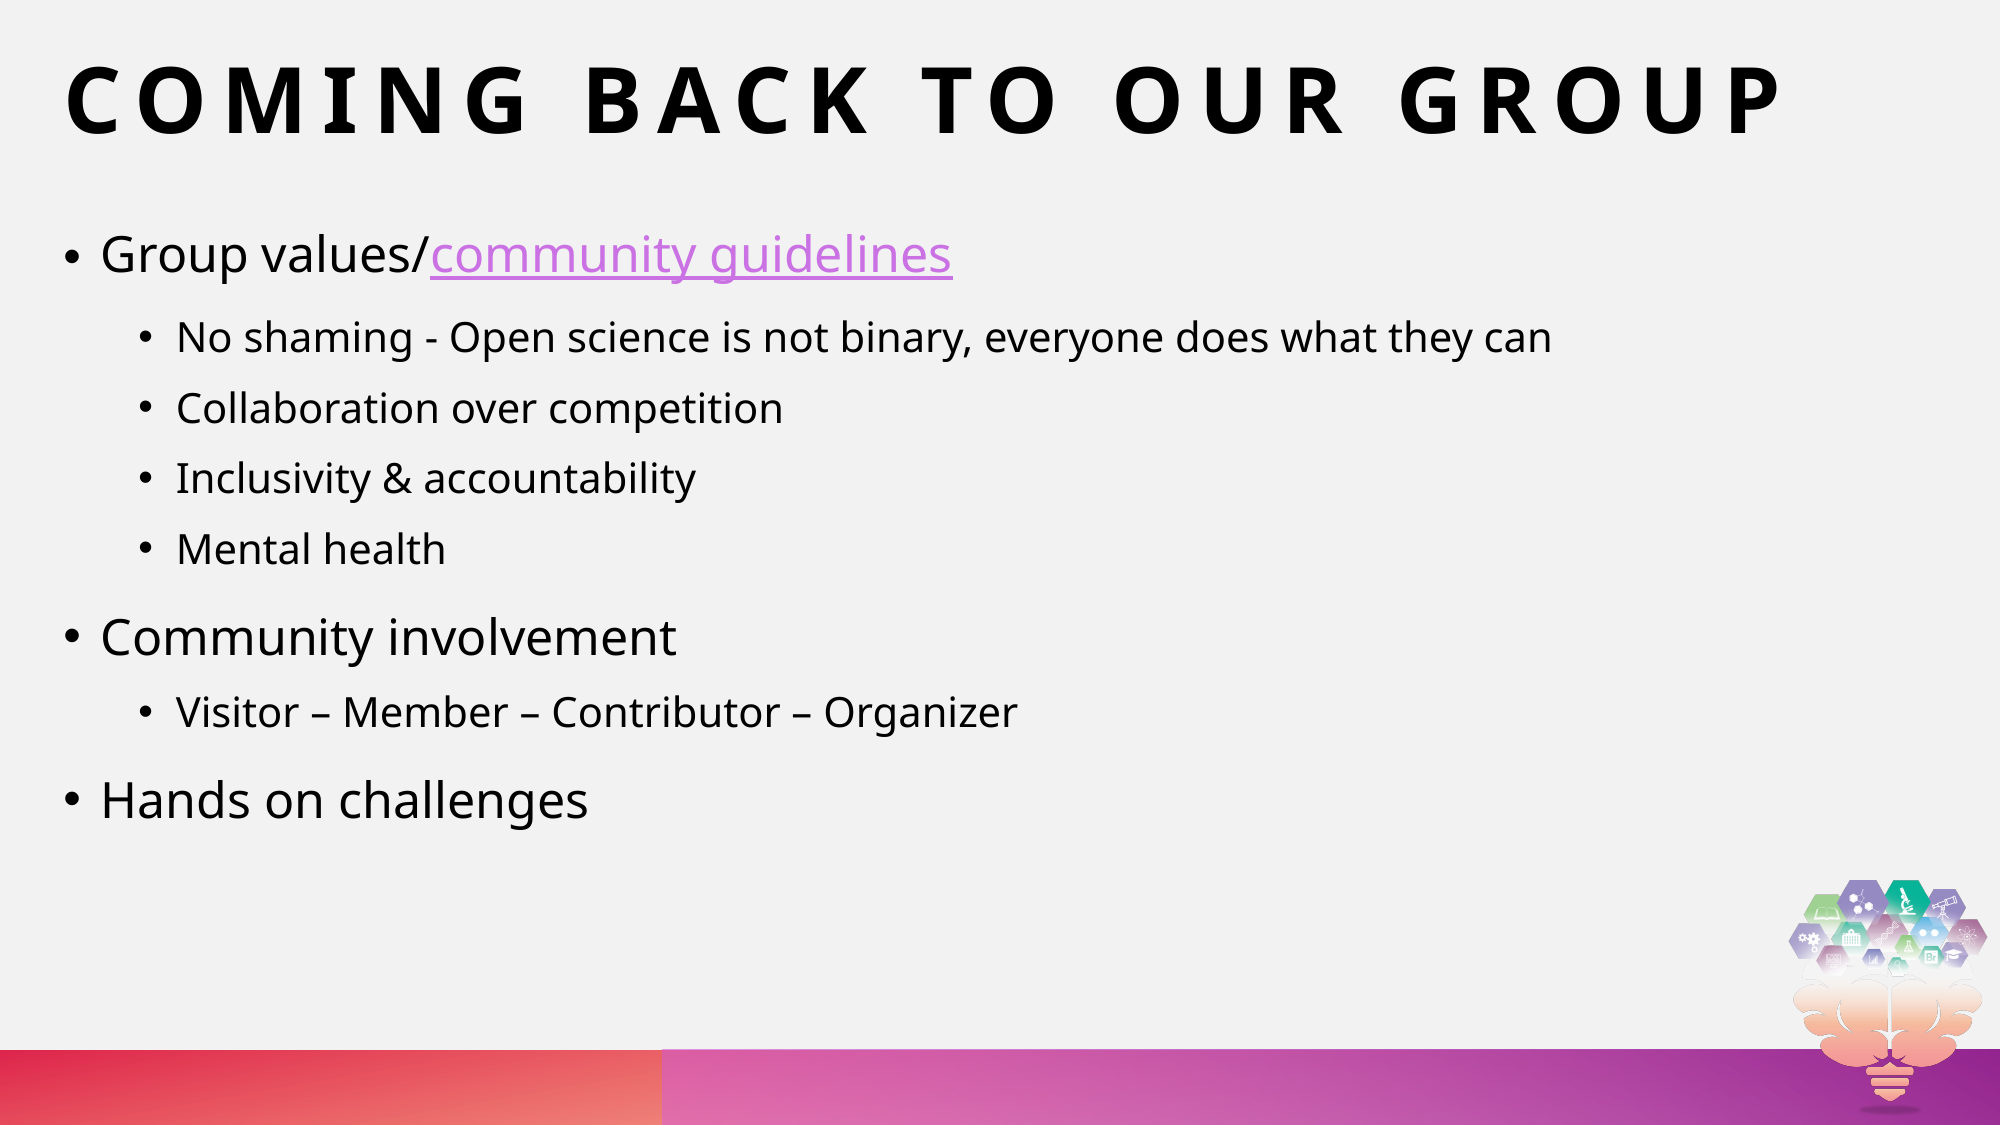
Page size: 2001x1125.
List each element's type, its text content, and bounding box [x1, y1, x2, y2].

picture [1754, 860, 2000, 1125]
list Group values/community guidelines No shaming - Open science is not binary, everyone does what they can Collaboration over competition Inclusivity & accountability Mental health Community involvement Visitor – Member – Contributor – Organizer Hands on challenges [63, 208, 1848, 1030]
title Coming back to our group [63, 0, 1979, 152]
